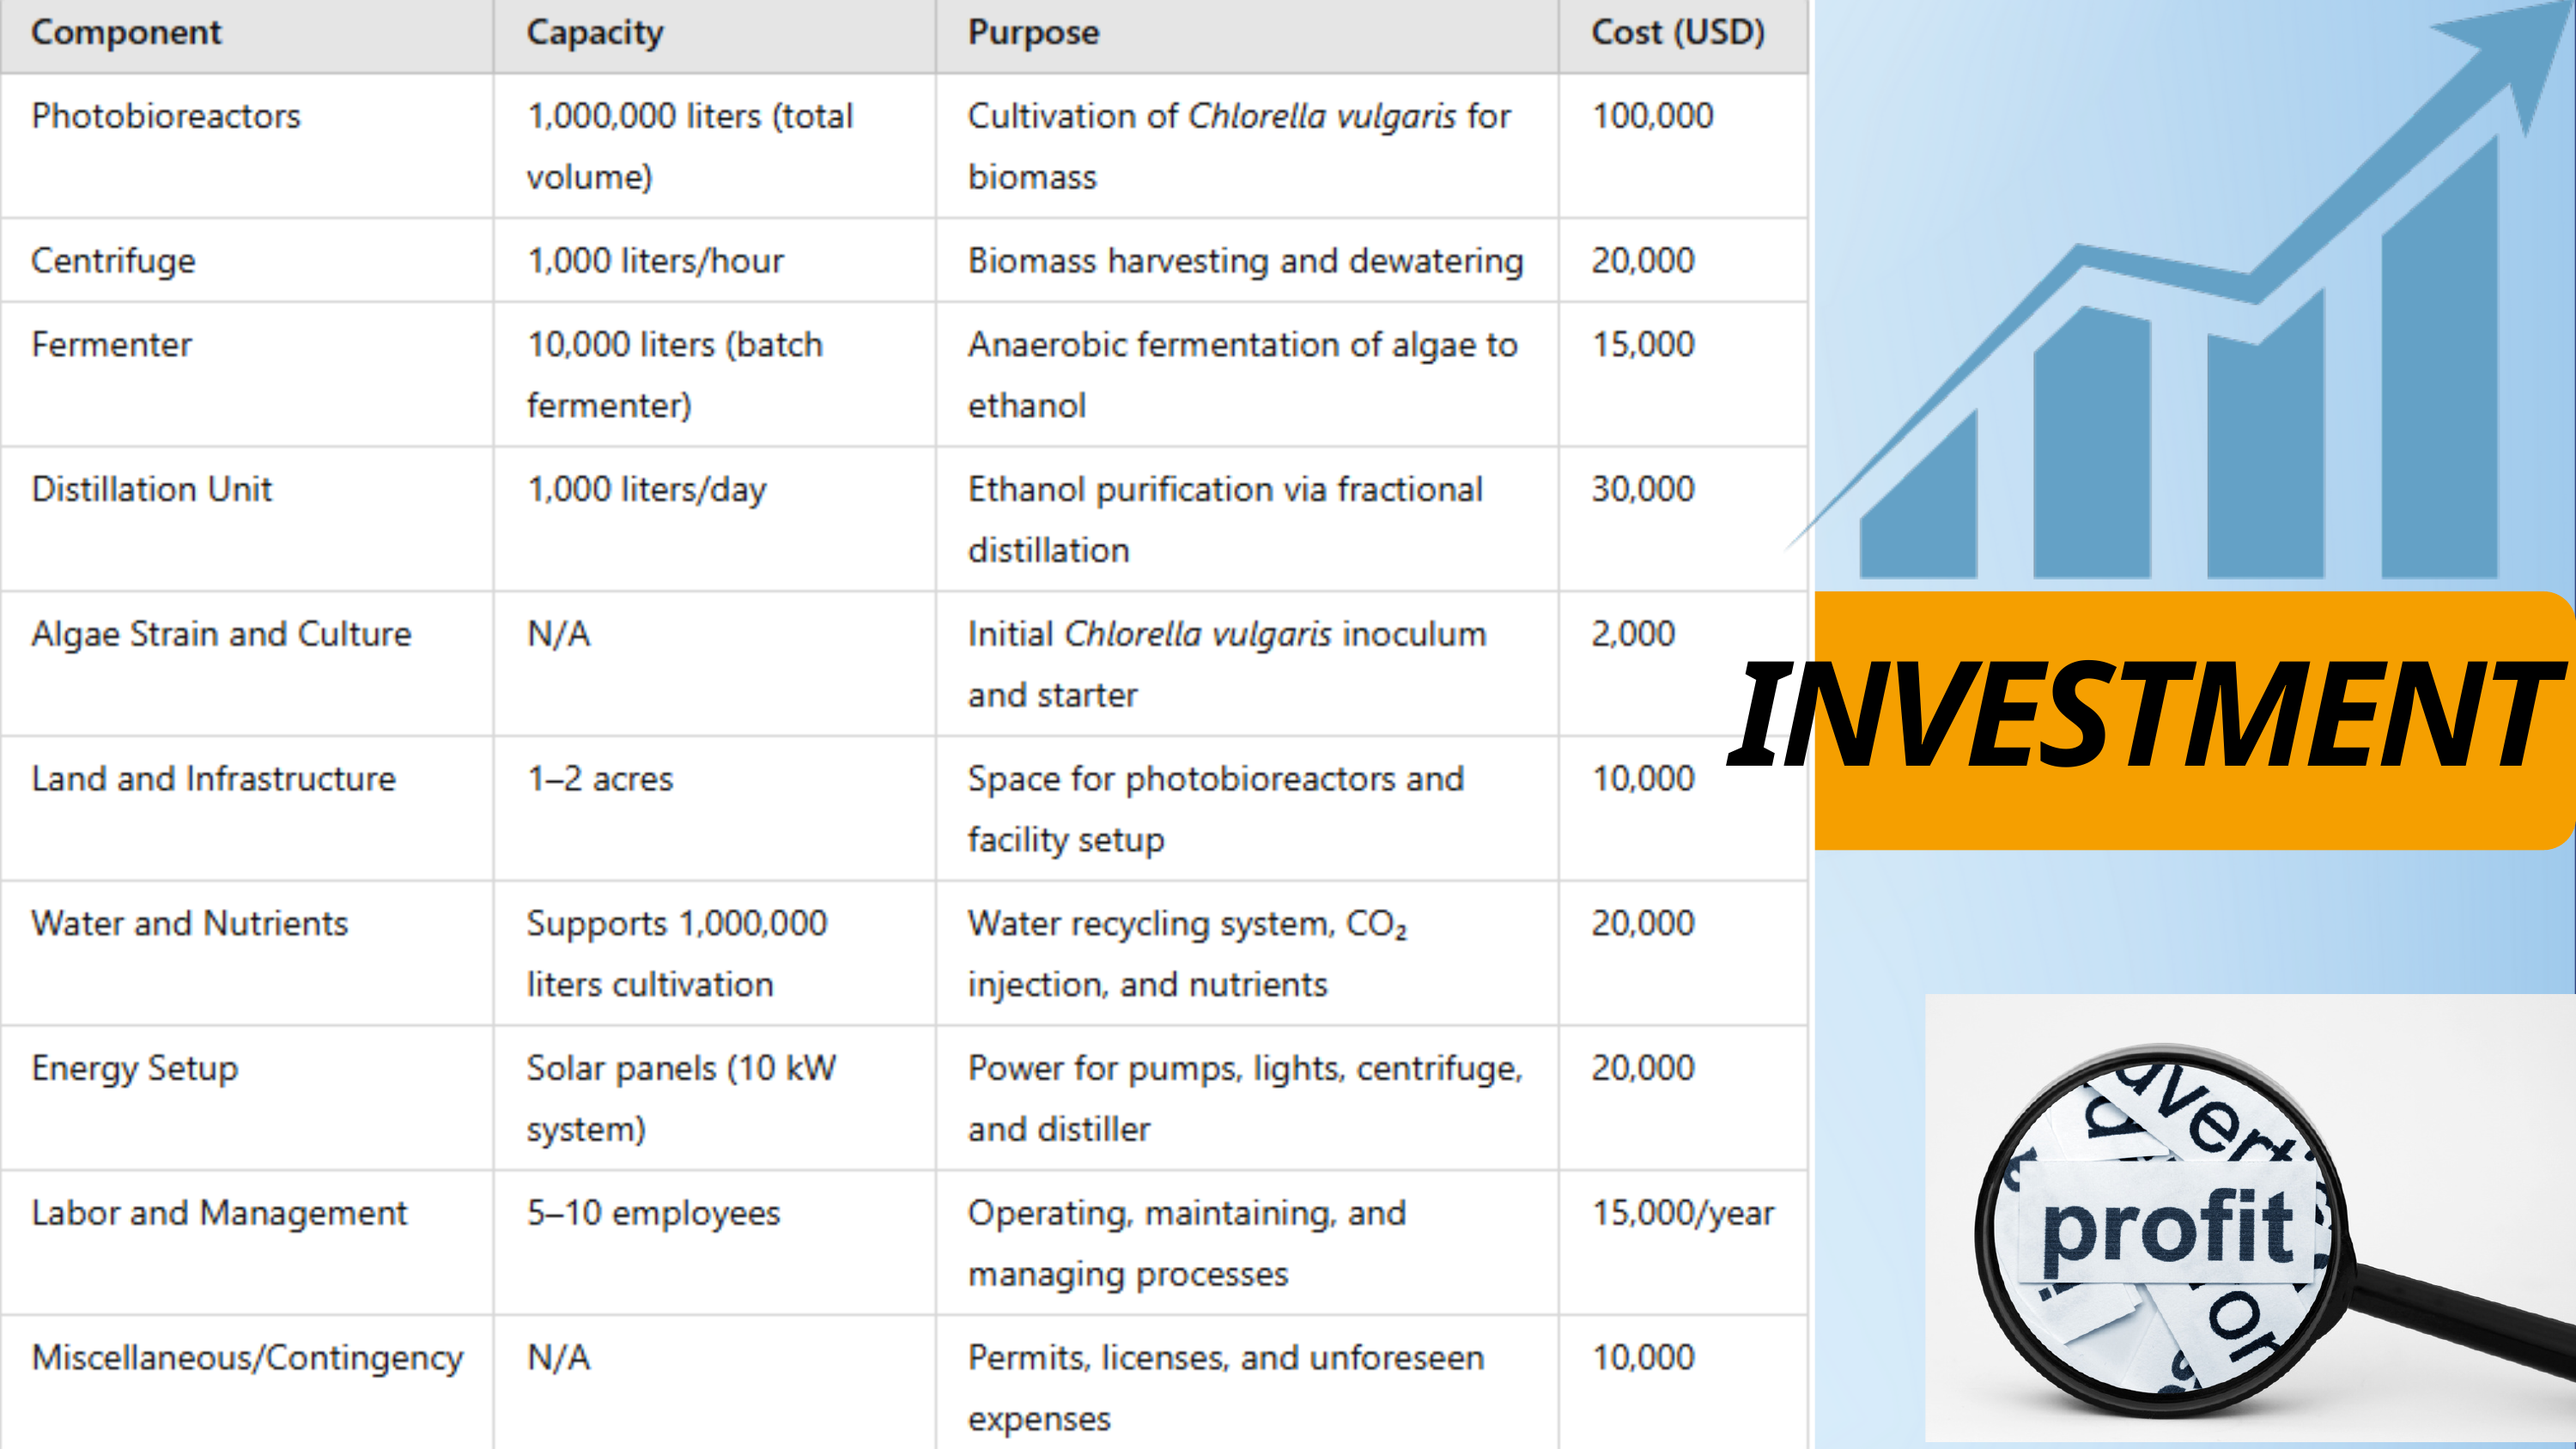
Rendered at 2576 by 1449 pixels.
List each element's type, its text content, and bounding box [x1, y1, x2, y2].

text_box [1661, 591, 2576, 851]
text_box [1783, 0, 2576, 579]
text_box [1815, 579, 2576, 591]
text_box [1925, 994, 2576, 1442]
text_box INVESTMENT [1624, 670, 1656, 796]
text_box [0, 0, 1815, 1449]
text_box [1815, 857, 2576, 1449]
